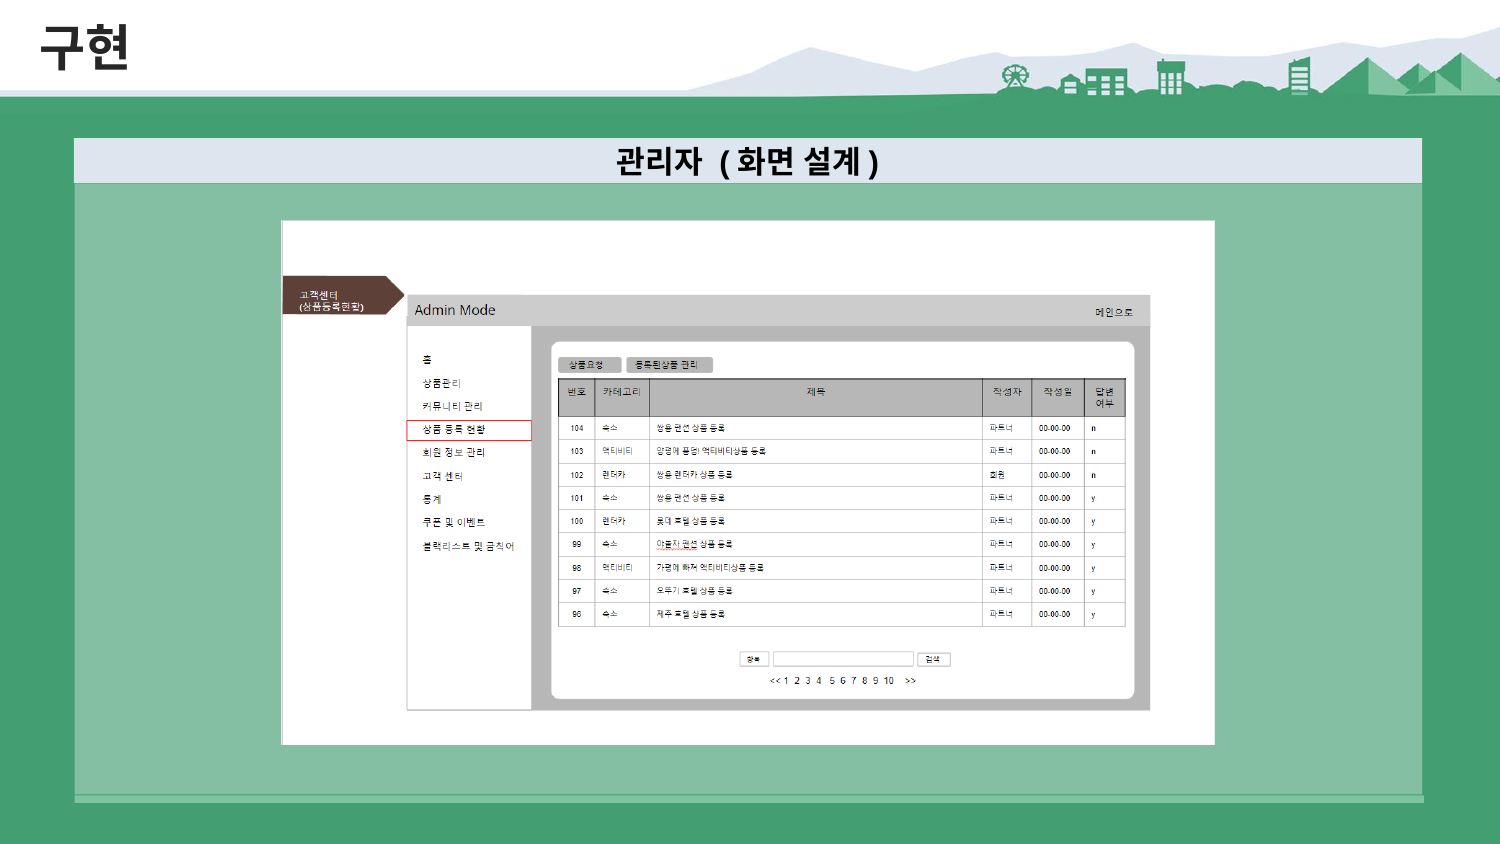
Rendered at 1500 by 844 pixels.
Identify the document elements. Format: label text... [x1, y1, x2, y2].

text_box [73, 137, 1425, 804]
list 구현 [26, 17, 1468, 96]
picture [0, 0, 1500, 844]
